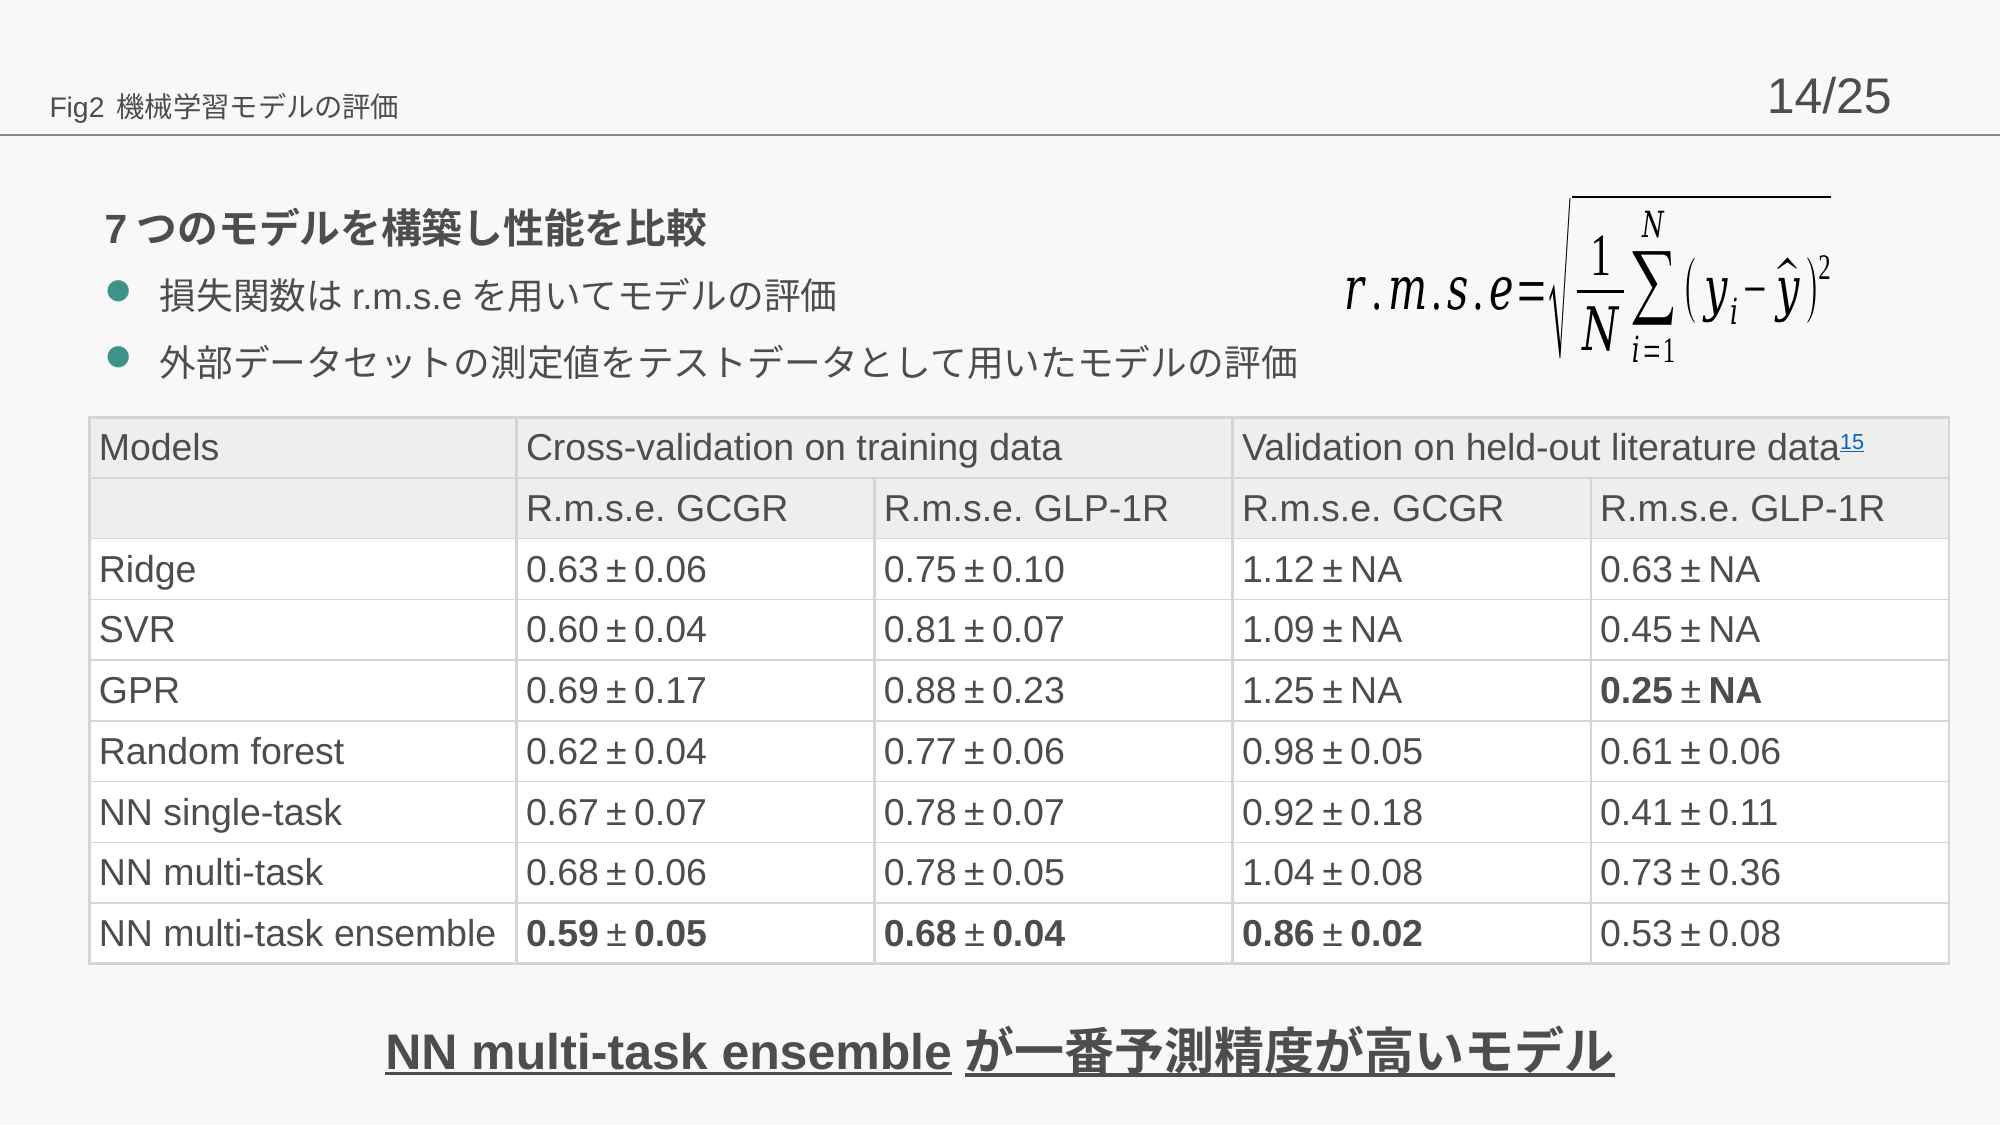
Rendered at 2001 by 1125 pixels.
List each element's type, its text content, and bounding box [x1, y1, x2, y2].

table_cell 0.63 ± NA [1592, 539, 1948, 599]
table_cell 0.78 ± 0.07 [876, 782, 1231, 842]
table_cell 1.04 ± 0.08 [1234, 843, 1590, 902]
table_cell 0.77 ± 0.06 [876, 722, 1231, 781]
table_cell R.m.s.e. GCGR [1234, 479, 1590, 538]
table_cell R.m.s.e. GCGR [518, 479, 873, 538]
title NN multi-task ensembleが一番予測精度が高いモデル [89, 992, 1911, 1107]
table_cell 0.69 ± 0.17 [518, 661, 873, 720]
table_cell 0.41 ± 0.11 [1592, 782, 1948, 842]
table_cell 0.73 ± 0.36 [1592, 843, 1948, 902]
table_cell [91, 479, 515, 538]
table_cell R.m.s.e. GLP-1R [1592, 479, 1948, 538]
table_cell 0.86 ± 0.02 [1234, 904, 1590, 962]
table_cell 0.61 ± 0.06 [1592, 722, 1948, 781]
table_cell 0.88 ± 0.23 [876, 661, 1231, 720]
table_cell 0.59 ± 0.05 [518, 904, 873, 962]
table_cell Random forest [91, 722, 515, 781]
table_cell 1.25 ± NA [1234, 661, 1590, 720]
table_cell Ridge [91, 539, 515, 599]
table_header Models [91, 419, 515, 477]
list Fig2 機械学習モデルの評価 [34, 57, 1914, 135]
table_cell 1.09 ± NA [1234, 600, 1590, 659]
table_cell 0.68 ± 0.06 [518, 843, 873, 902]
table_cell 0.25 ± NA [1592, 661, 1948, 720]
table_cell GPR [91, 661, 515, 720]
table_cell SVR [91, 600, 515, 659]
table_cell 0.92 ± 0.18 [1234, 782, 1590, 842]
table_cell NN multi-task [91, 843, 515, 902]
table_cell 0.53 ± 0.08 [1592, 904, 1948, 962]
table_header Validation on held-out literature data15 [1234, 419, 1948, 477]
table_cell 0.75 ± 0.10 [876, 539, 1231, 599]
table_cell NN multi-task ensemble [91, 904, 515, 962]
text_box 7つのモデルを構築し性能を比較 損失関数はr.m.s.eを用いてモデルの評価 外部データセットの測定値をテストデータとして用いたモデルの評価 [89, 170, 1911, 392]
table_cell 0.98 ± 0.05 [1234, 722, 1590, 781]
table_header Cross-validation on training data [518, 419, 1231, 477]
table_cell 0.81 ± 0.07 [876, 600, 1231, 659]
table_cell 0.60 ± 0.04 [518, 600, 873, 659]
table_cell 0.62 ± 0.04 [518, 722, 873, 781]
table_cell R.m.s.e. GLP-1R [876, 479, 1231, 538]
table_cell 0.63 ± 0.06 [518, 539, 873, 599]
table_cell 0.67 ± 0.07 [518, 782, 873, 842]
table_cell 1.12 ± NA [1234, 539, 1590, 599]
table_cell 0.68 ± 0.04 [876, 904, 1231, 962]
table_cell 0.45 ± NA [1592, 600, 1948, 659]
table_cell 0.78 ± 0.05 [876, 843, 1231, 902]
table_cell NN single-task [91, 782, 515, 842]
